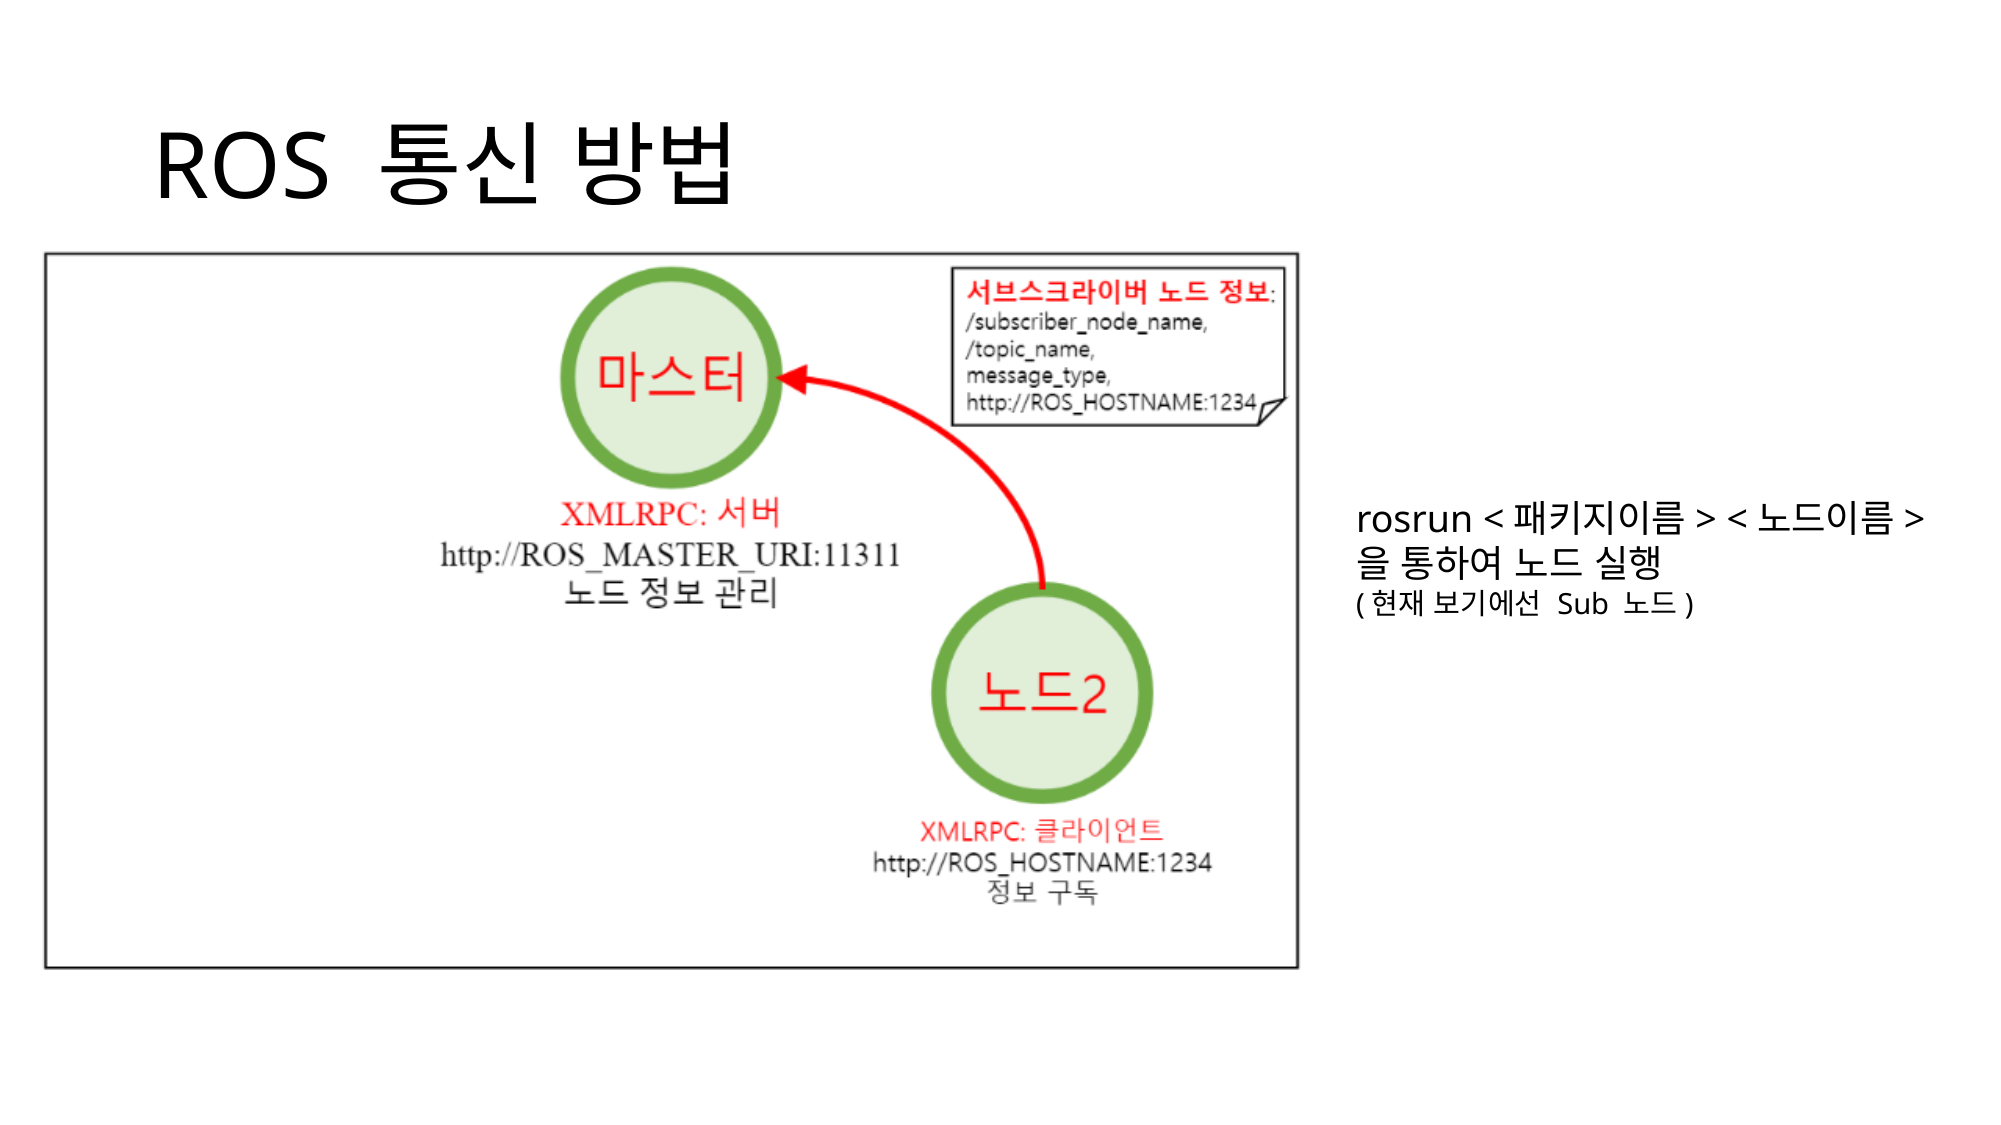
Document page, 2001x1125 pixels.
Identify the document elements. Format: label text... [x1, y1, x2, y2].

text_box rosrun <패키지이름> <노드이름> 을 통하여 노드 실행 (현재 보기에선 Sub 노드) [1354, 487, 1976, 628]
picture [7, 233, 1354, 1006]
title ROS 통신 방법 [137, 59, 1863, 278]
